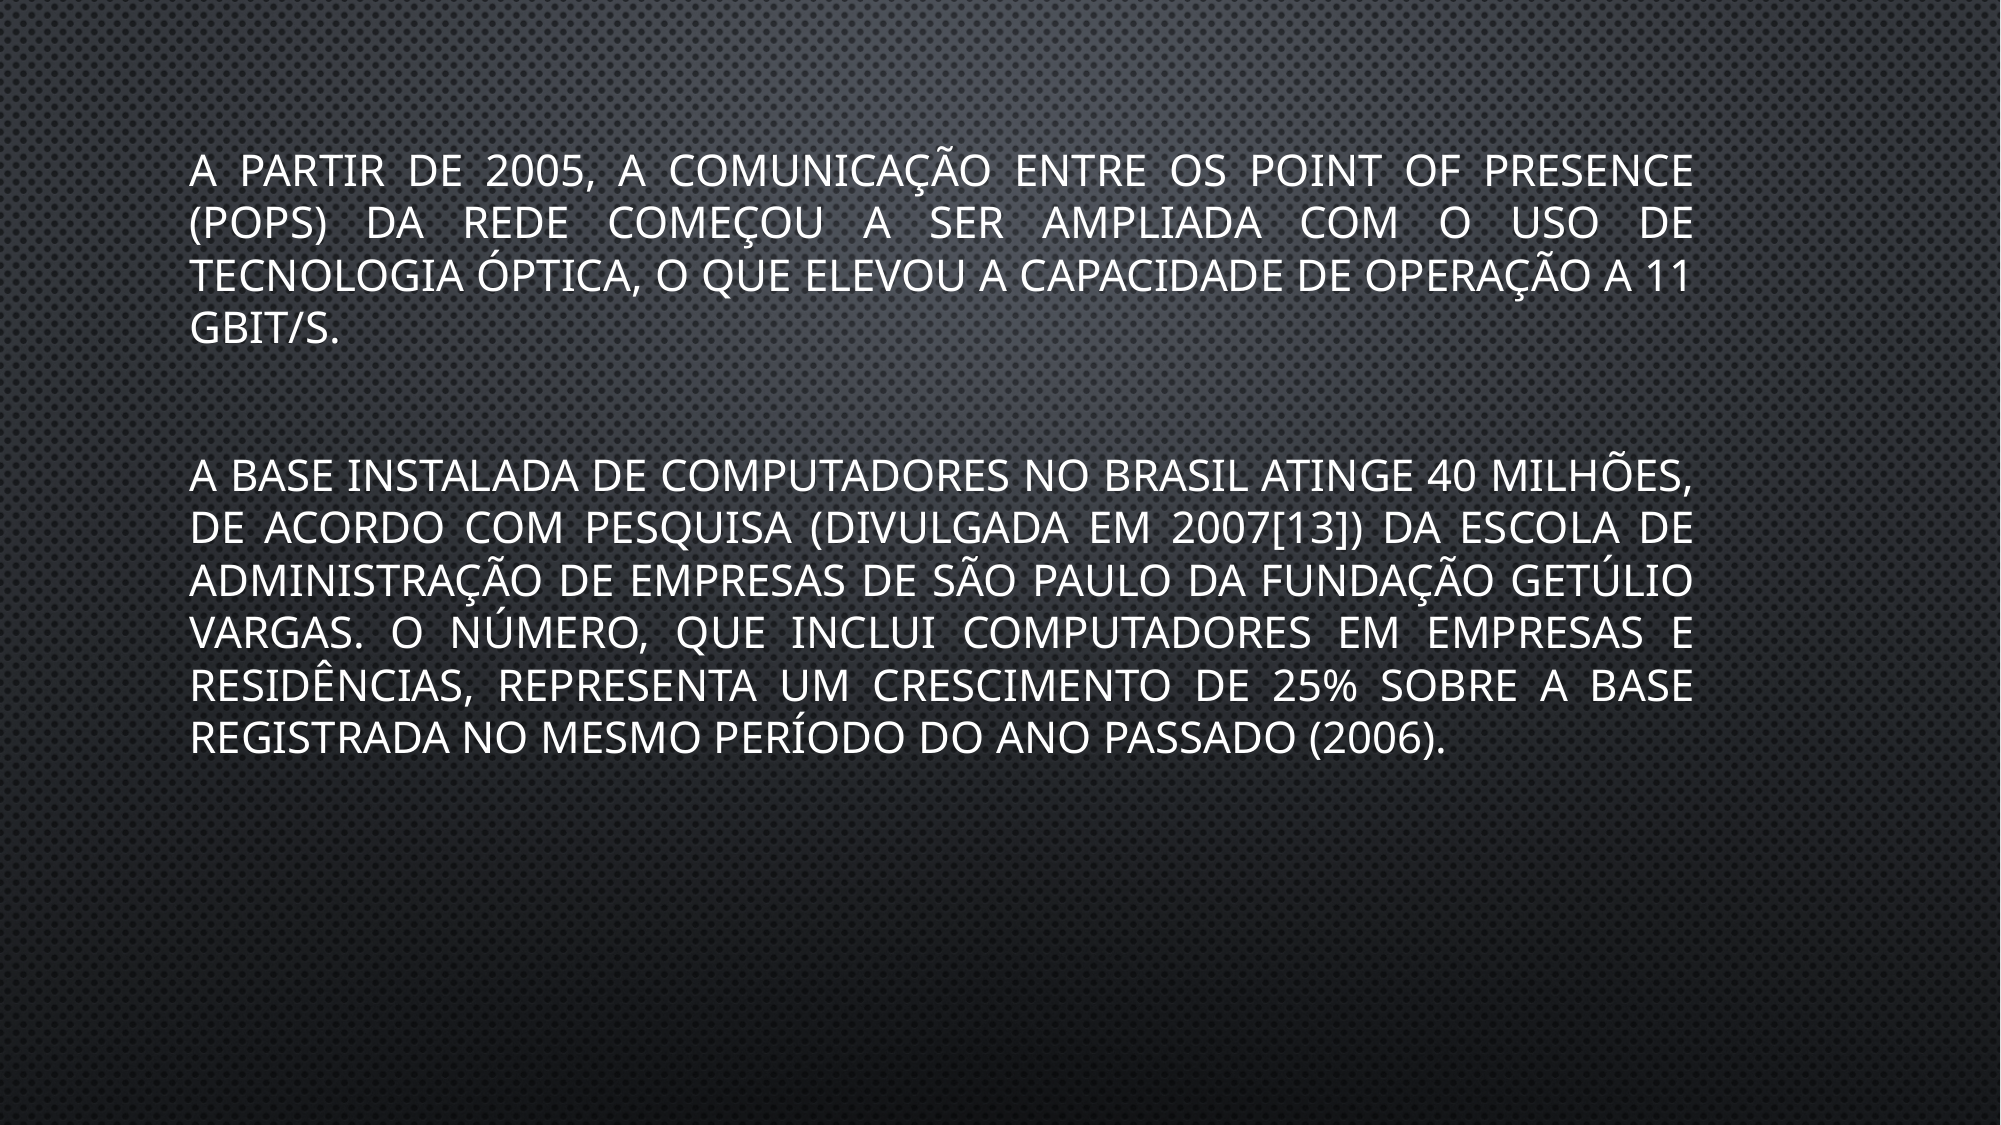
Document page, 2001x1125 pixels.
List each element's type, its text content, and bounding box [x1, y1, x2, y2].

subtitle A partir de 2005, a comunicação entre os point of presence (PoPs) da rede começou a ser ampliada com o uso de tecnologia óptica, o que elevou a capacidade de operação a 11 Gbit/s. A base instalada de computadores no Brasil atinge 40 milhões, de acordo com pesquisa (divulgada em 2007[13]) da Escola de Administração de Empresas de São Paulo da Fundação Getúlio Vargas. O número, que inclui computadores em empresas e residências, representa um crescimento de 25% sobre a base registrada no mesmo período do ano passado (2006). [174, 134, 1711, 950]
